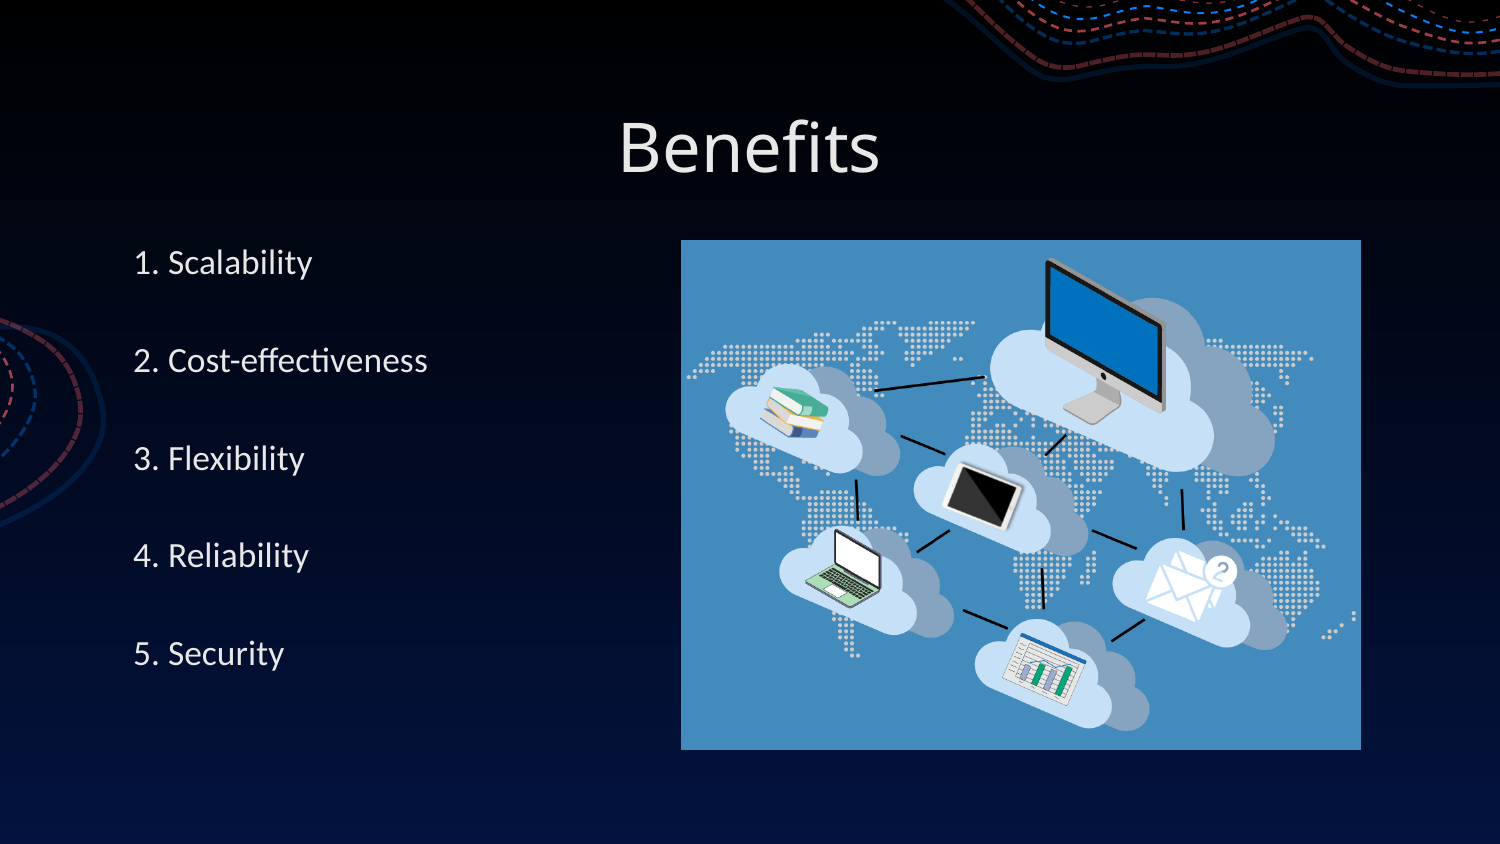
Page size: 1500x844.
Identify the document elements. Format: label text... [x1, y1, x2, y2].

picture [680, 239, 1361, 751]
title Benefits [118, 88, 1382, 192]
list 1. Scalability 2. Cost-effectiveness 3. Flexibility 4. Reliability 5. Security [118, 217, 656, 674]
